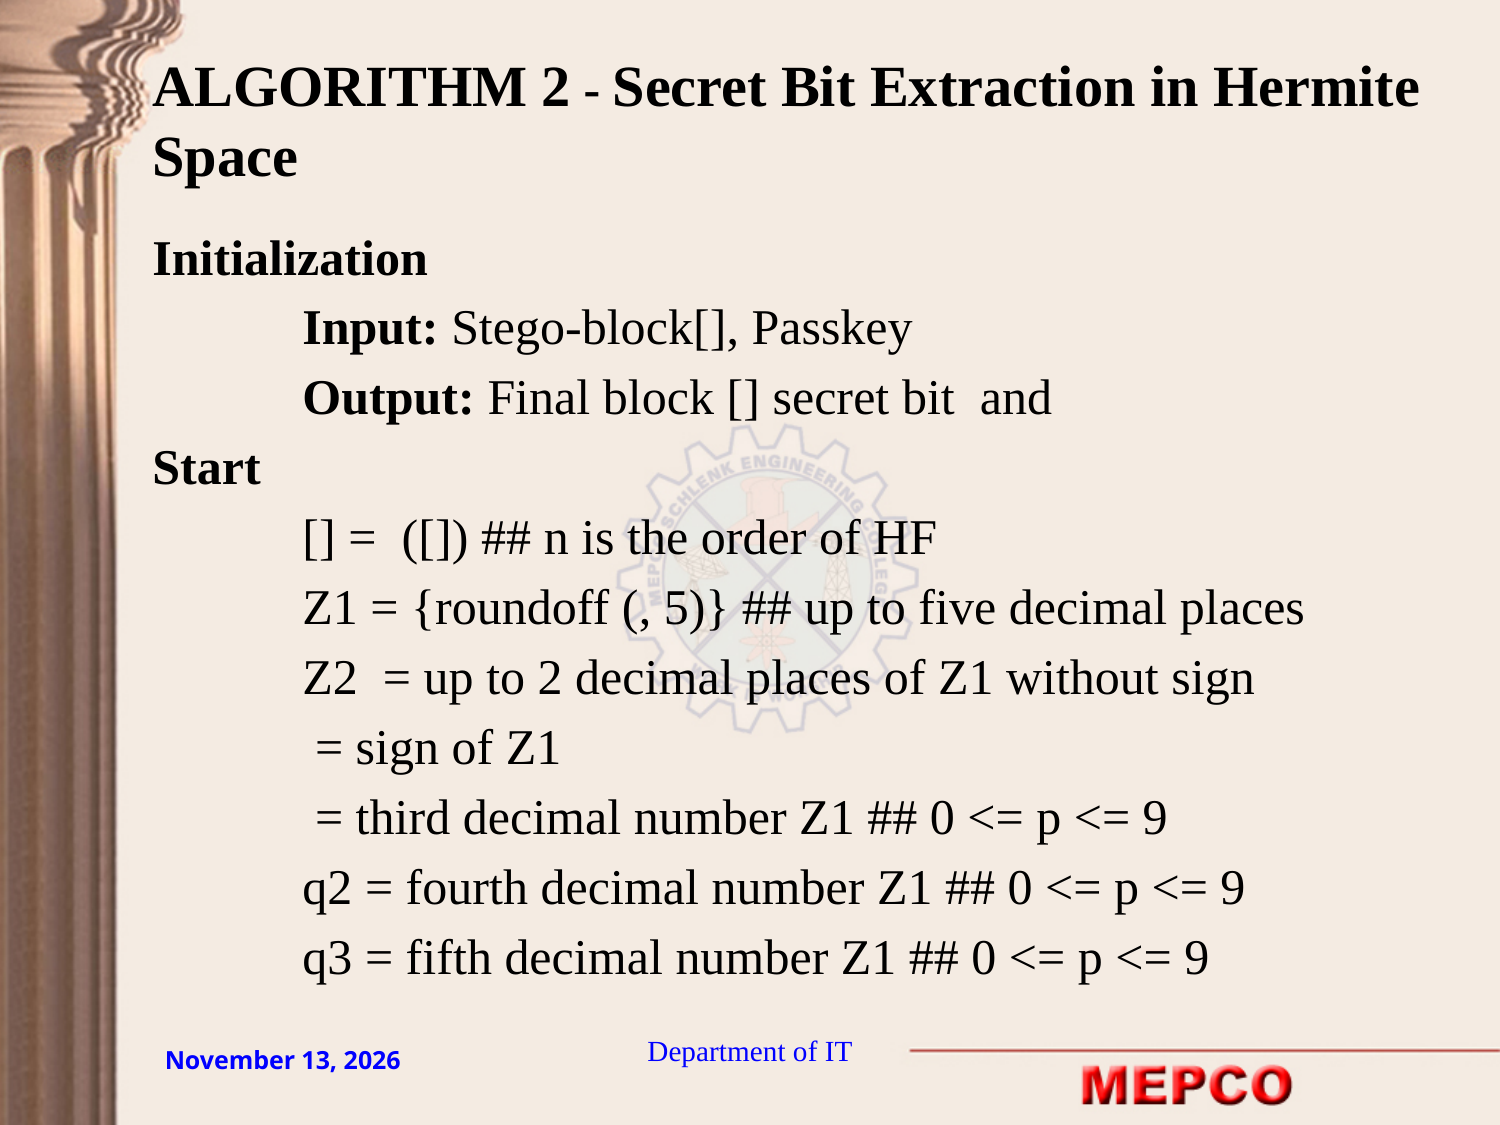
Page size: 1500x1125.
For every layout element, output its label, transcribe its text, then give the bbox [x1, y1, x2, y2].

footer Department of IT [512, 1024, 988, 1101]
picture [0, 0, 1500, 1125]
text_box ALGORITHM 2 - Secret Bit Extraction in Hermite Space [137, 59, 1450, 248]
